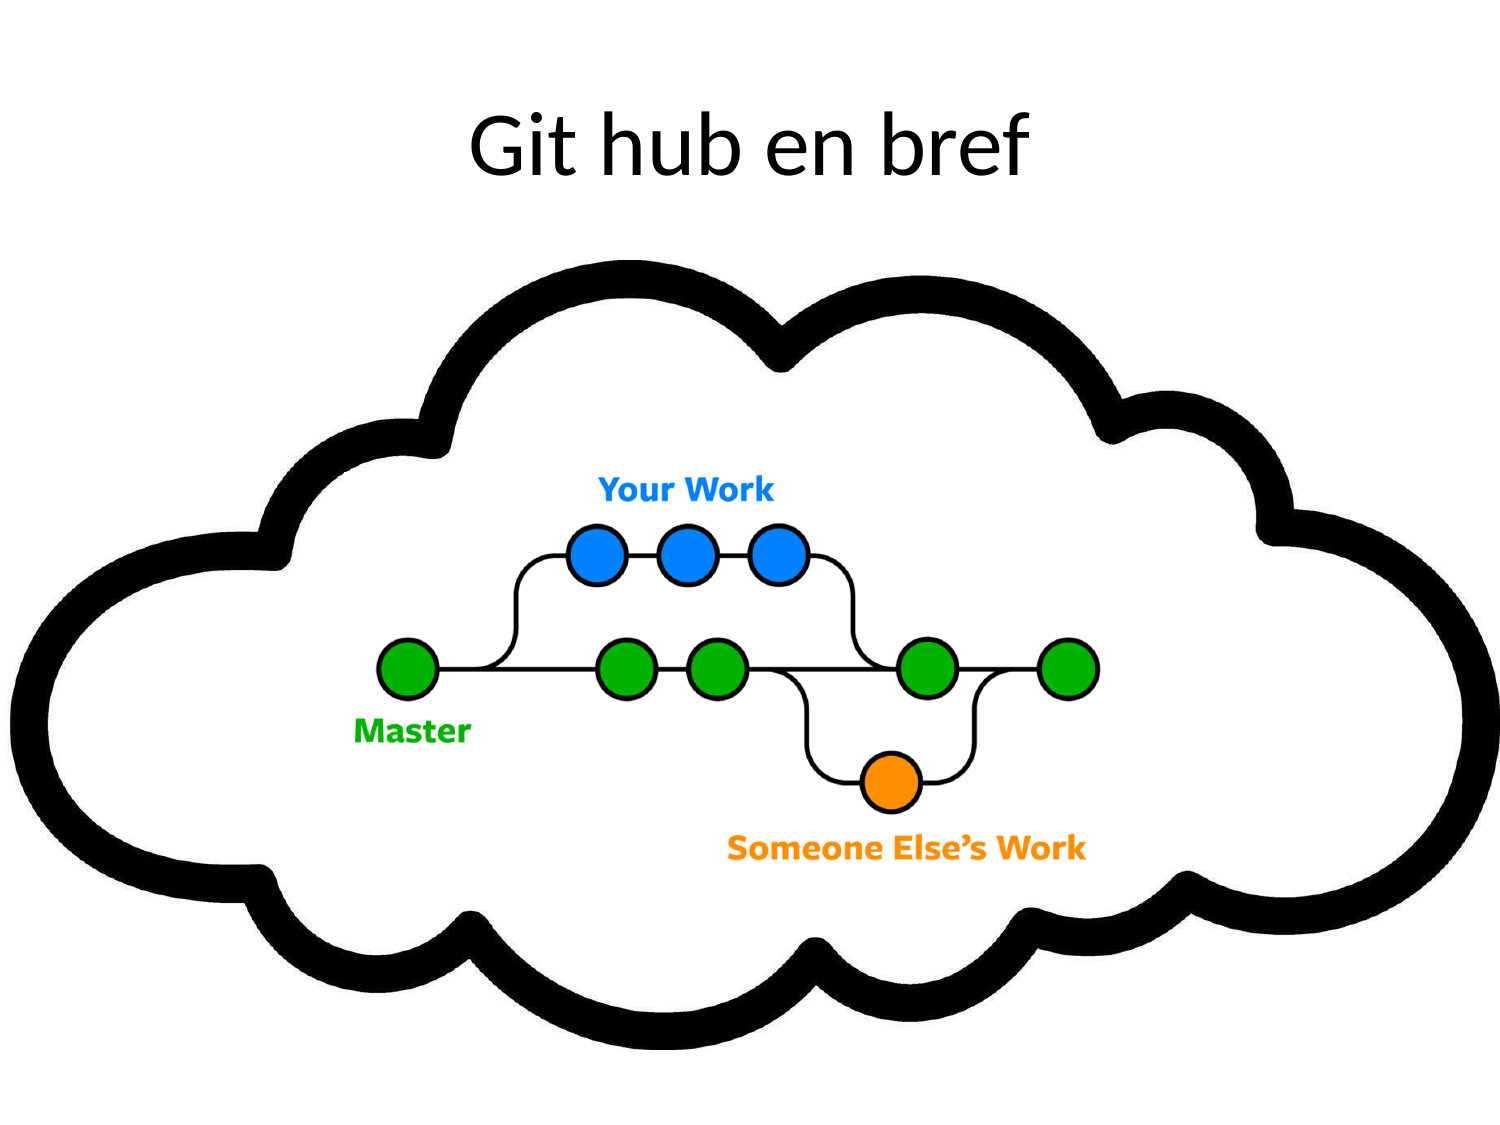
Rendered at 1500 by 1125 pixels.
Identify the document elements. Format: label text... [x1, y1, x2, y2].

picture [344, 472, 1110, 866]
title Git hub en bref [75, 45, 1425, 233]
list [0, 259, 1500, 1050]
